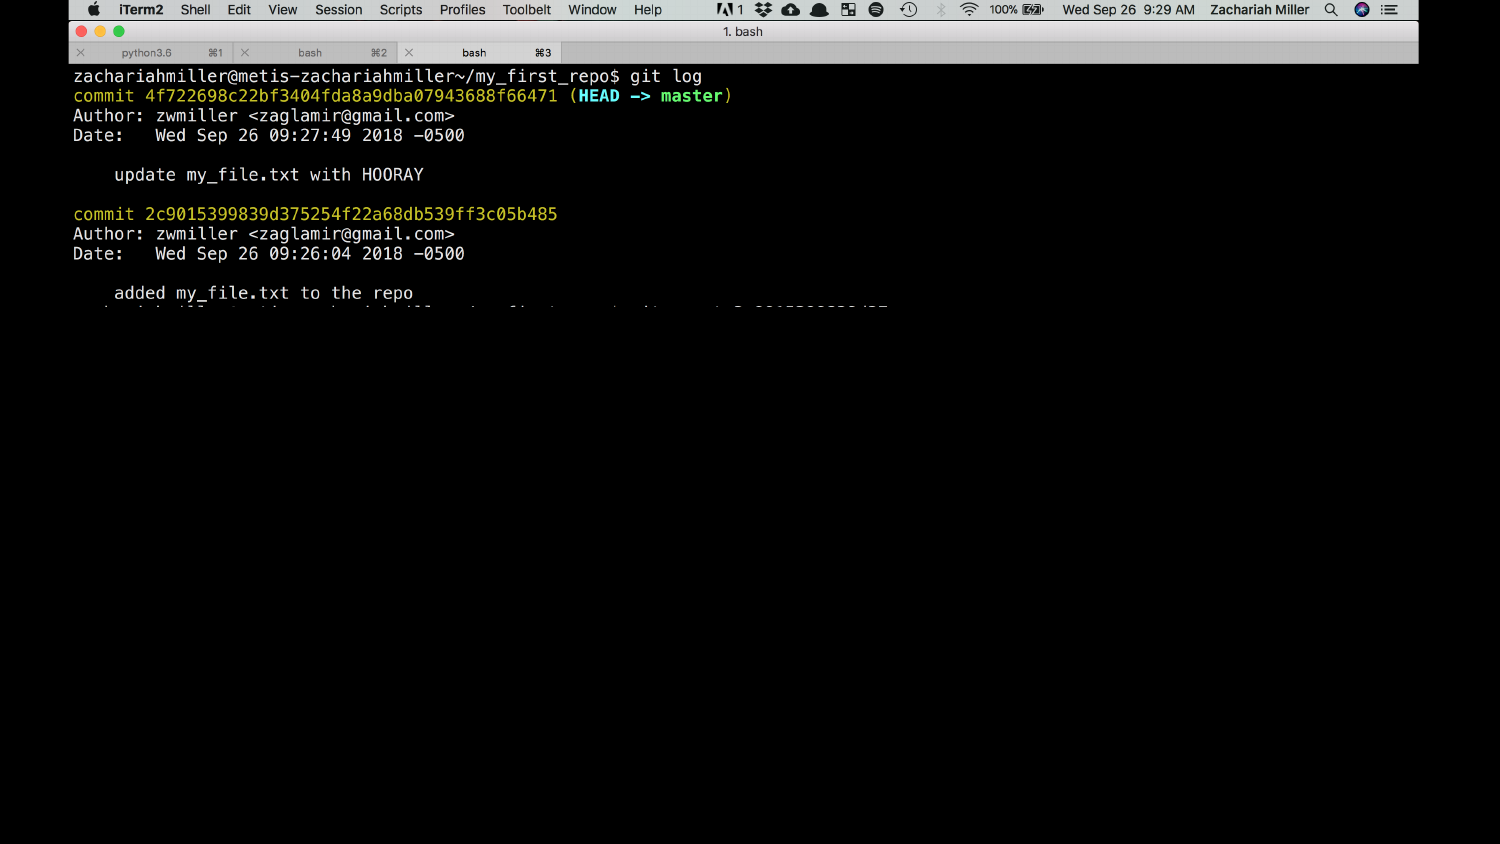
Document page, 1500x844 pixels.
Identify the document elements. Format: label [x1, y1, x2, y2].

picture [68, 0, 1419, 307]
